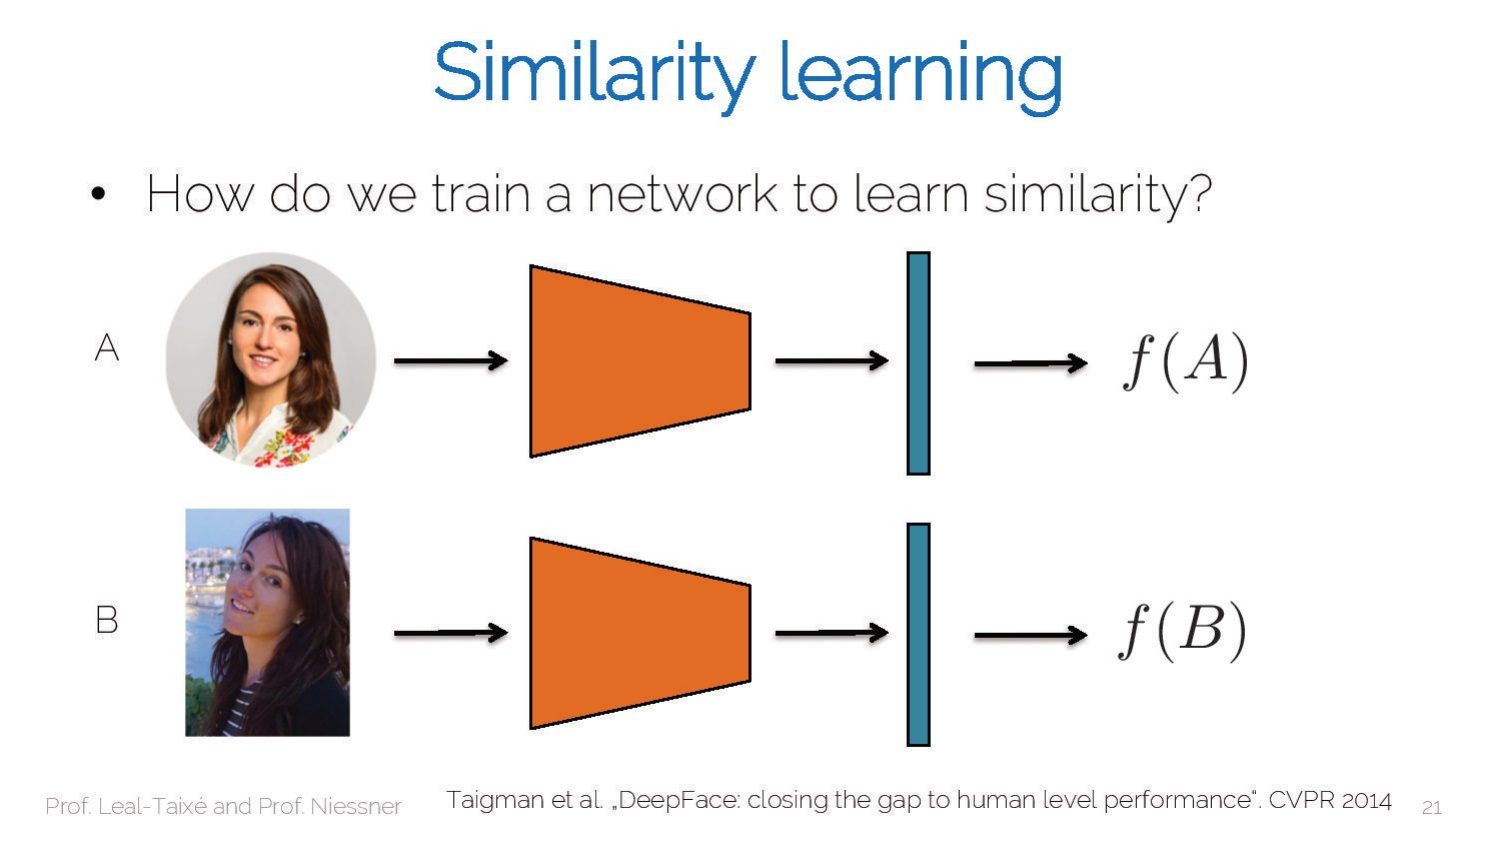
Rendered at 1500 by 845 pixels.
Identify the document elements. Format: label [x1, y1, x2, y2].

text_box [0, 0, 1500, 844]
